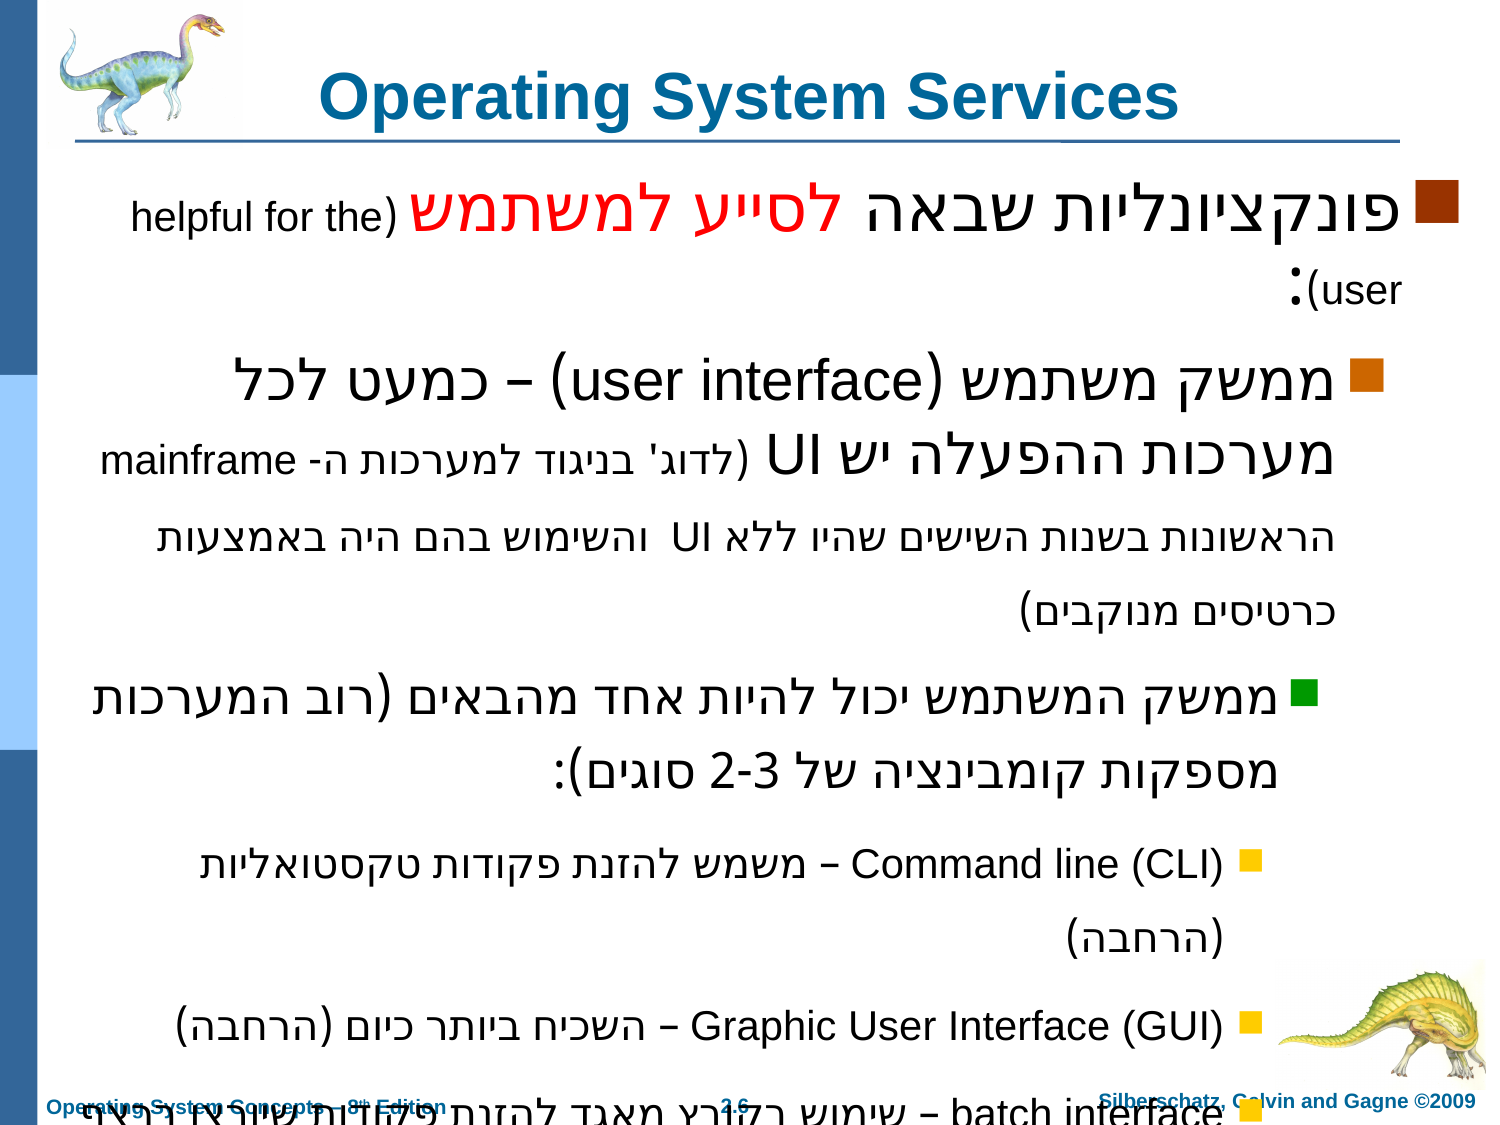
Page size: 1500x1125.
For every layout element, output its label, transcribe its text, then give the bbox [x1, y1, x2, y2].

list פונקציונליות שבאה לסייע למשתמש (helpful for the user): ממשק משתמש (user interface) – כמעט לכל מערכות ההפעלה יש UI (לדוג' בניגוד למערכות ה- mainframe הראשונות בשנות השישים שהיו ללא UI והשימוש בהם היה באמצעות כרטיסים מנוקבים) ממשק המשתמש יכול להיות אחד מהבאים (רוב המערכות מספקות קומבינציה של 2-3 סוגים): Command line (CLI) – משמש להזנת פקודות טקסטואליות (הרחבה) Graphic User Interface (GUI) – השכיח ביותר כיום (הרחבה) batch interface – שימוש בקובץ מאגד להזנת פקודות שיורצו ברצף [50, 162, 1474, 962]
picture [1275, 959, 1486, 1090]
title Operating System Services [75, 45, 1425, 141]
picture [46, 0, 243, 149]
